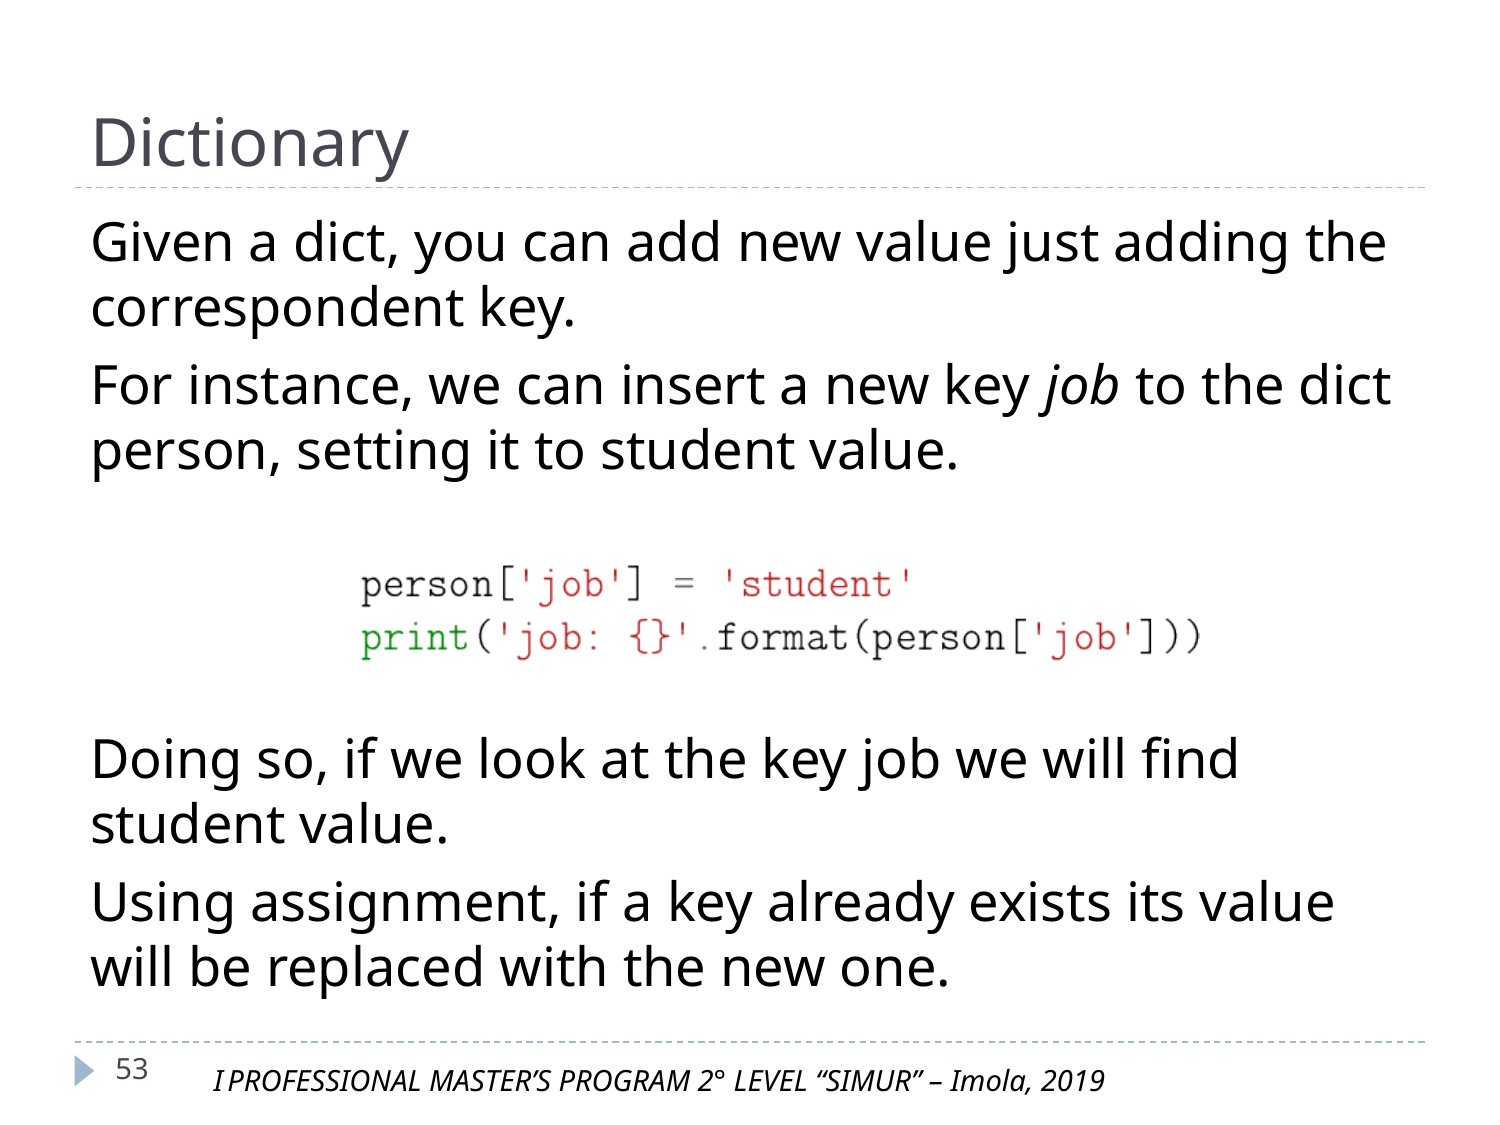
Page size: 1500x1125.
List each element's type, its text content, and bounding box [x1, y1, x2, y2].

list Given a dict, you can add new value just adding the correspondent key. For instance, we can insert a new key job to the dict person, setting it to student value. Doing so, if we look at the key job we will find student value. Using assignment, if a key already exists its value will be replaced with the new one. [75, 200, 1425, 1026]
picture [299, 553, 1201, 1026]
text_box I PROFESSIONAL MASTER’S PROGRAM 2° LEVEL “SIMUR” – Imola, 2019 [198, 1054, 1302, 1106]
slide_number ‹#› [100, 1042, 426, 1103]
title Dictionary [75, 24, 1425, 188]
